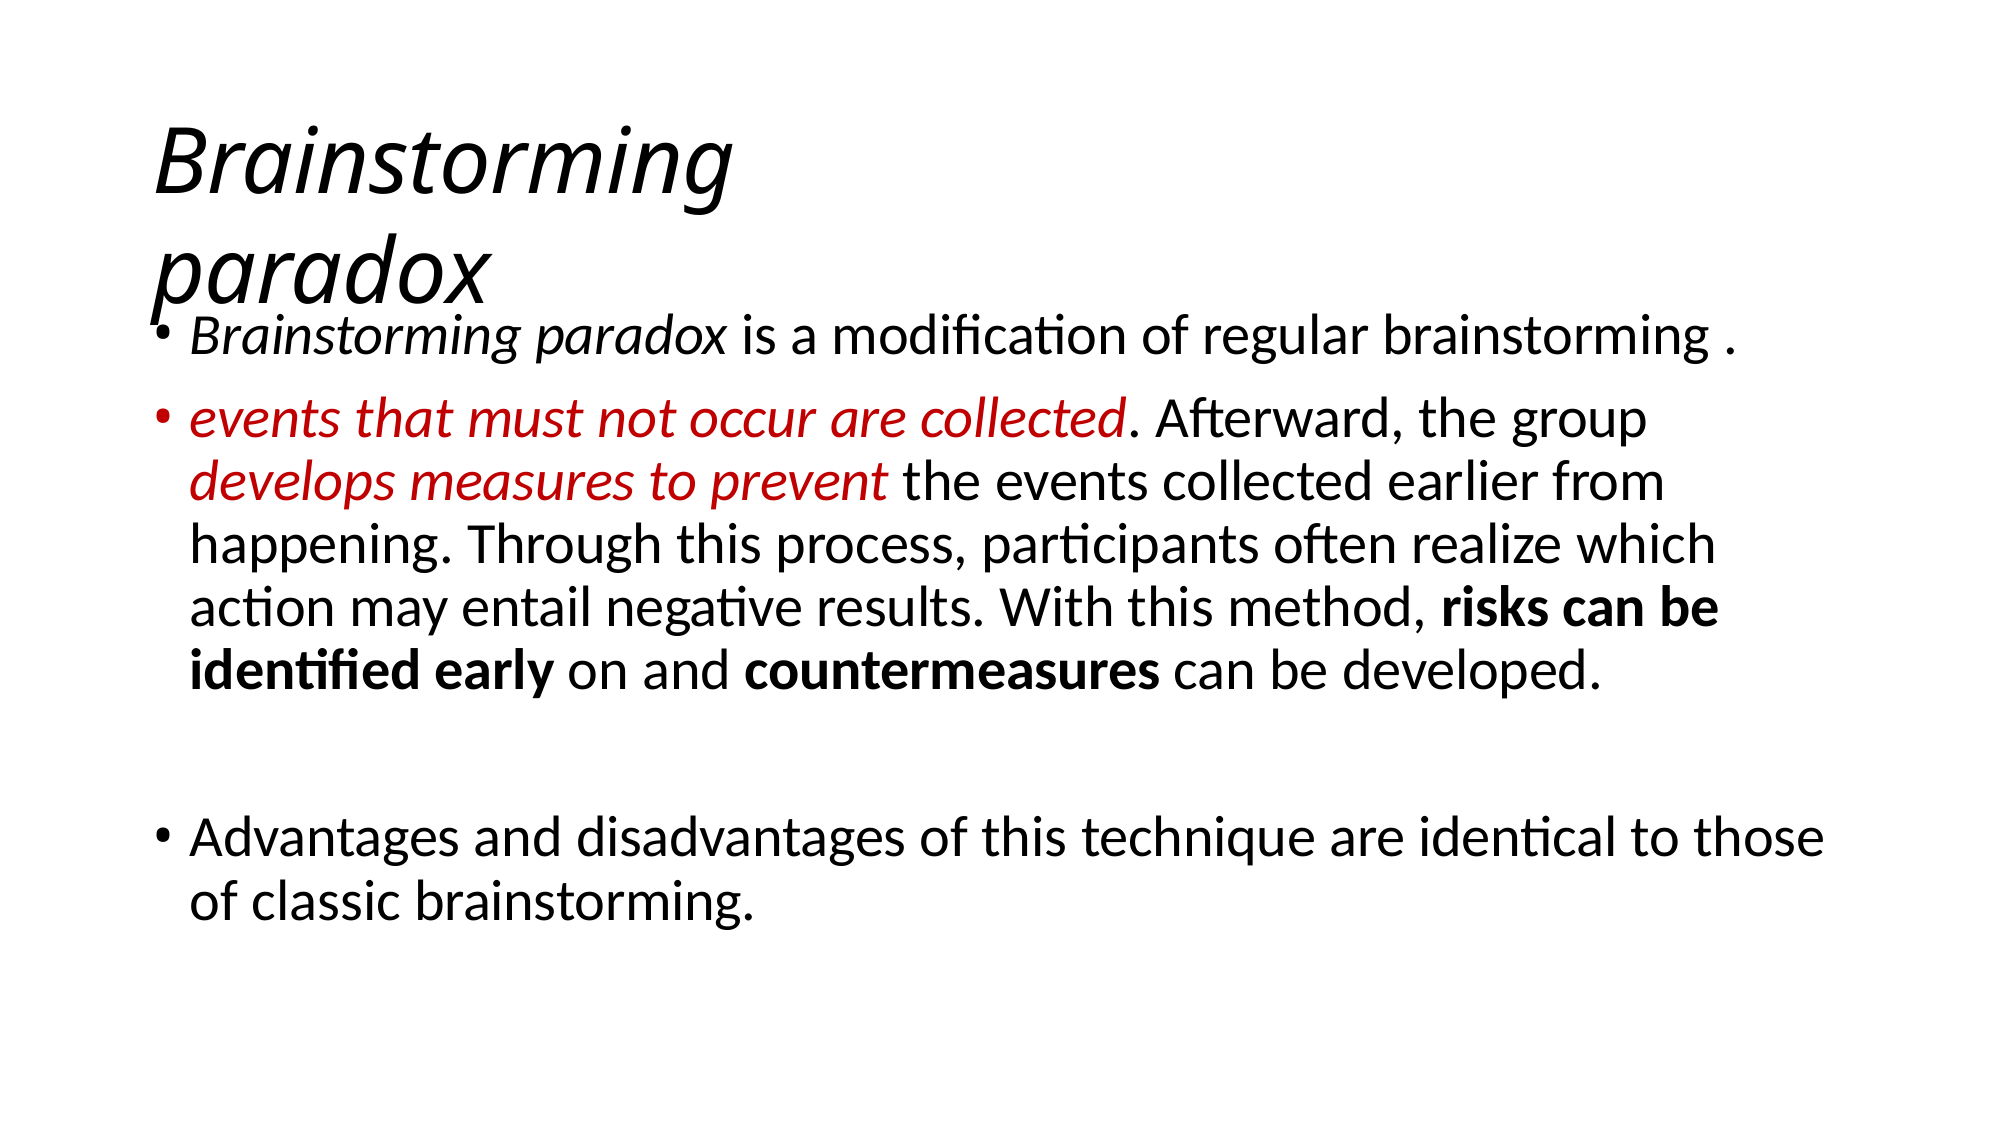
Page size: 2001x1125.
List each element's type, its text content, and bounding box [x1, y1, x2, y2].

text_box Brainstorming paradox is a modification of regular brainstorming . events that must not occur are collected. Afterward, the group develops measures to prevent the events collected earlier from happening. Through this process, participants often realize which action may entail negative results. With this method, risks can be identified early on and countermeasures can be developed. Advantages and disadvantages of this technique are identical to those of classic brainstorming. [150, 280, 1842, 932]
title Brainstorming paradox [150, 100, 994, 280]
